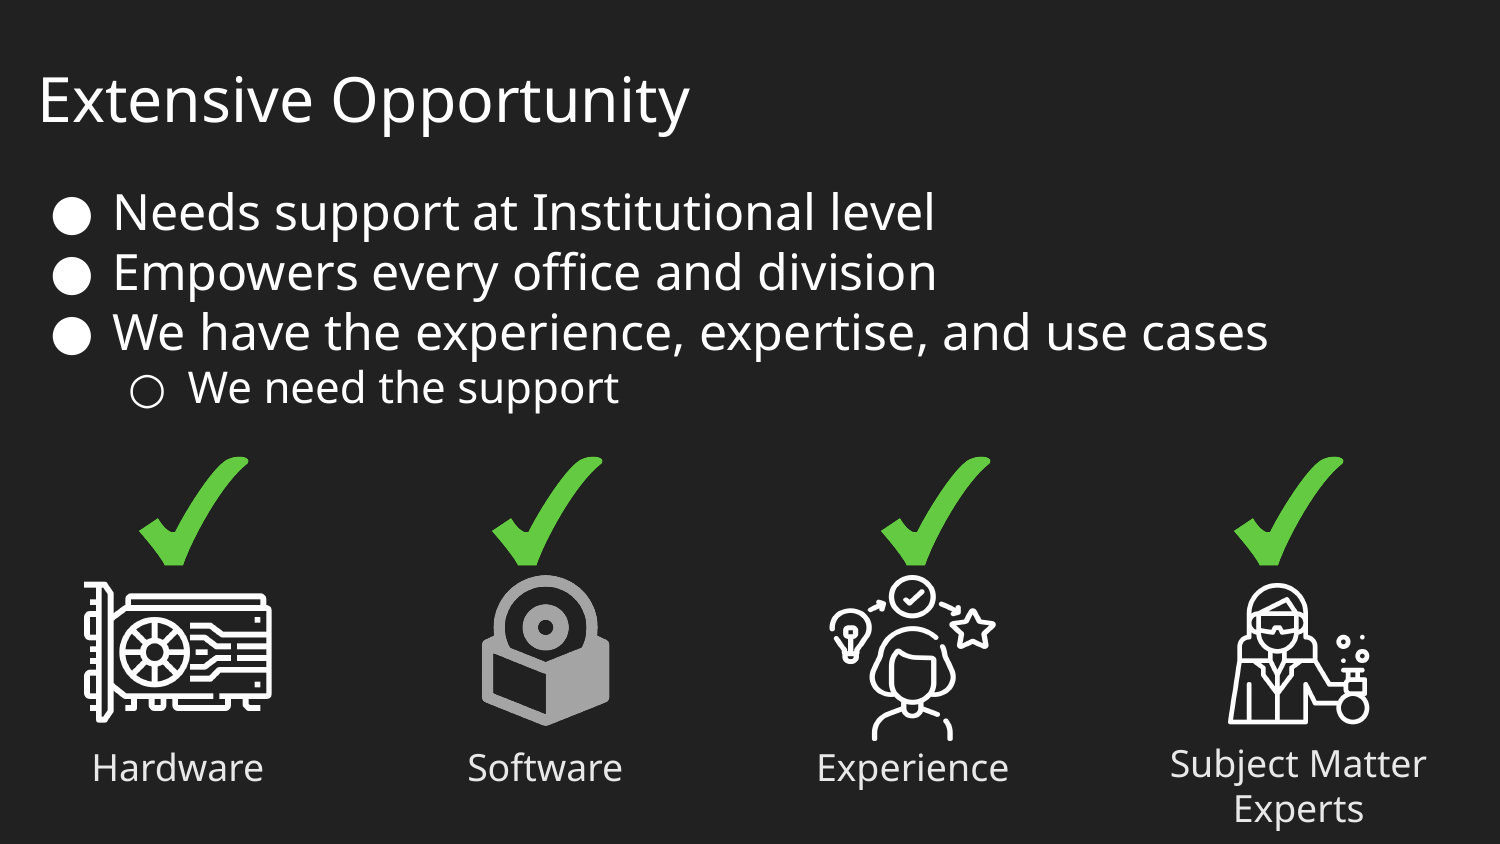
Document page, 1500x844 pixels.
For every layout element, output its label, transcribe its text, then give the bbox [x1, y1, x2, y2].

text_box Subject Matter Experts [1140, 724, 1458, 844]
title Extensive Opportunity [22, 37, 1485, 158]
picture [878, 454, 992, 568]
text_box Software [405, 728, 686, 804]
text_box Experience [772, 728, 1054, 804]
picture [83, 575, 272, 726]
text_box Hardware [37, 728, 319, 804]
picture [822, 575, 1003, 741]
picture [137, 454, 251, 568]
list Needs support at Institutional level Empowers every office and division We have the experience, expertise, and use cases We need the support [22, 165, 1485, 473]
picture [1232, 454, 1346, 568]
picture [469, 575, 621, 726]
picture [490, 454, 604, 568]
picture [1223, 578, 1374, 729]
